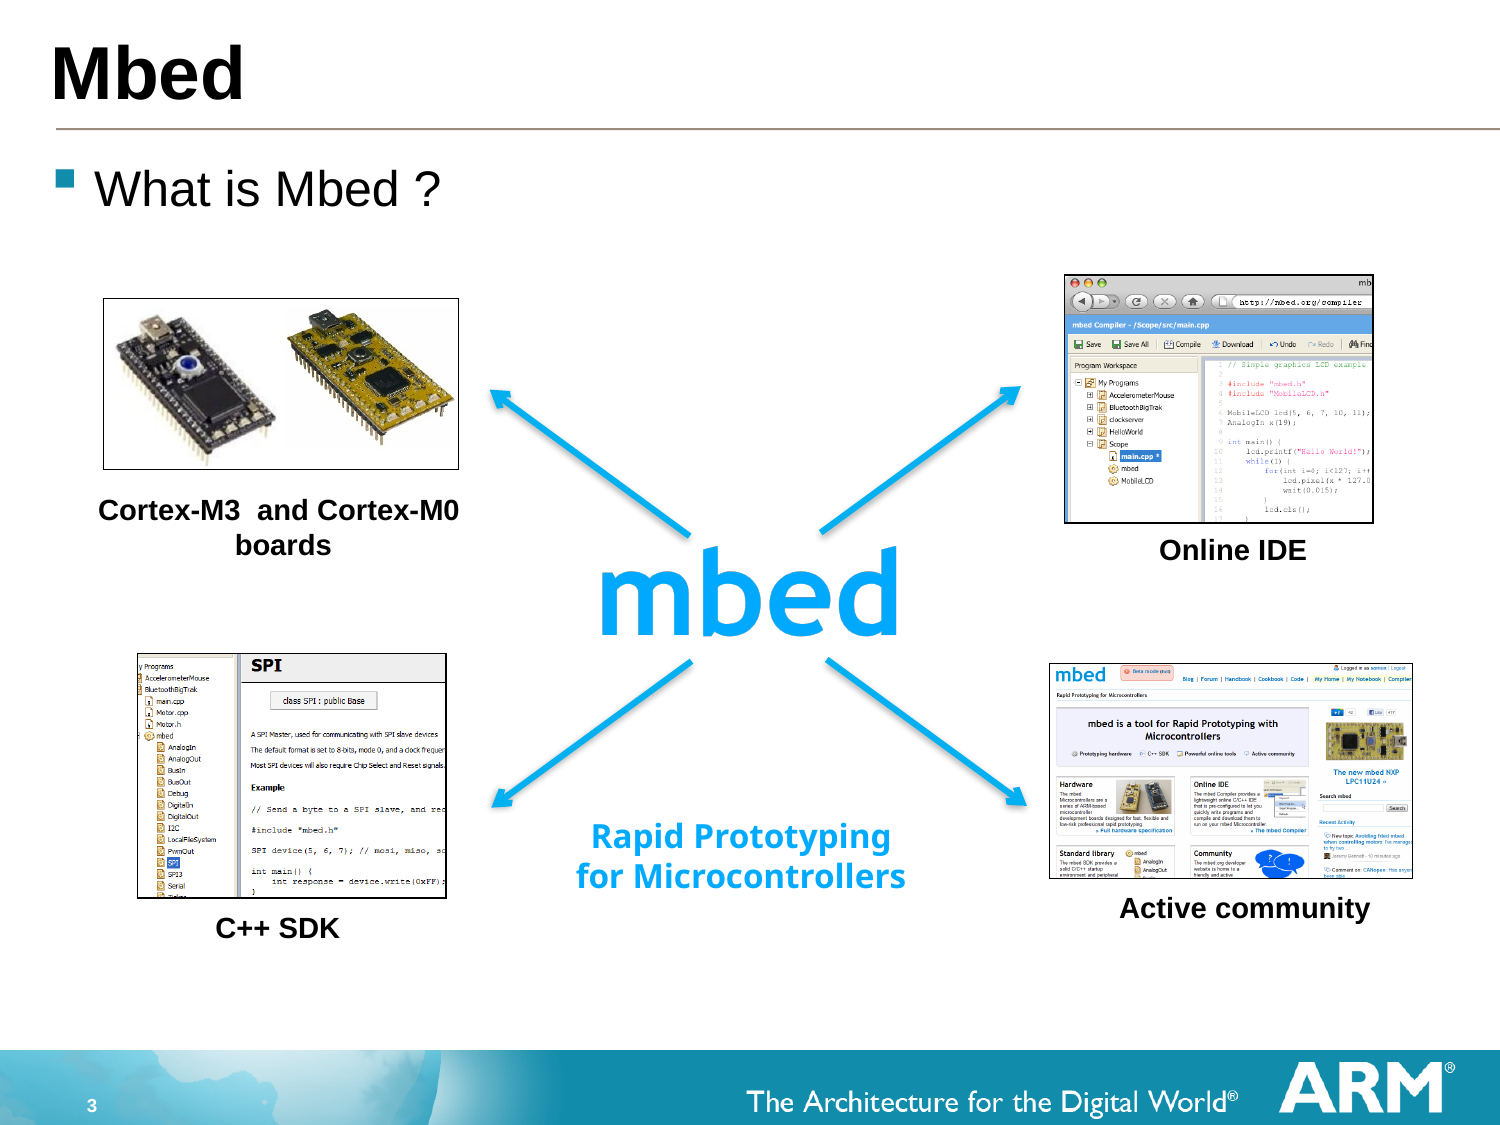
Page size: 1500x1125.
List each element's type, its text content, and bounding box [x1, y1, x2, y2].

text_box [820, 385, 1022, 533]
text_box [64, 275, 1411, 953]
picture [103, 298, 459, 470]
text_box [491, 660, 692, 808]
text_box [489, 389, 690, 537]
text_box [826, 659, 1028, 807]
title Mbed [35, 1, 1476, 139]
list What is Mbed ? [35, 148, 1476, 251]
picture [0, 663, 1500, 1125]
